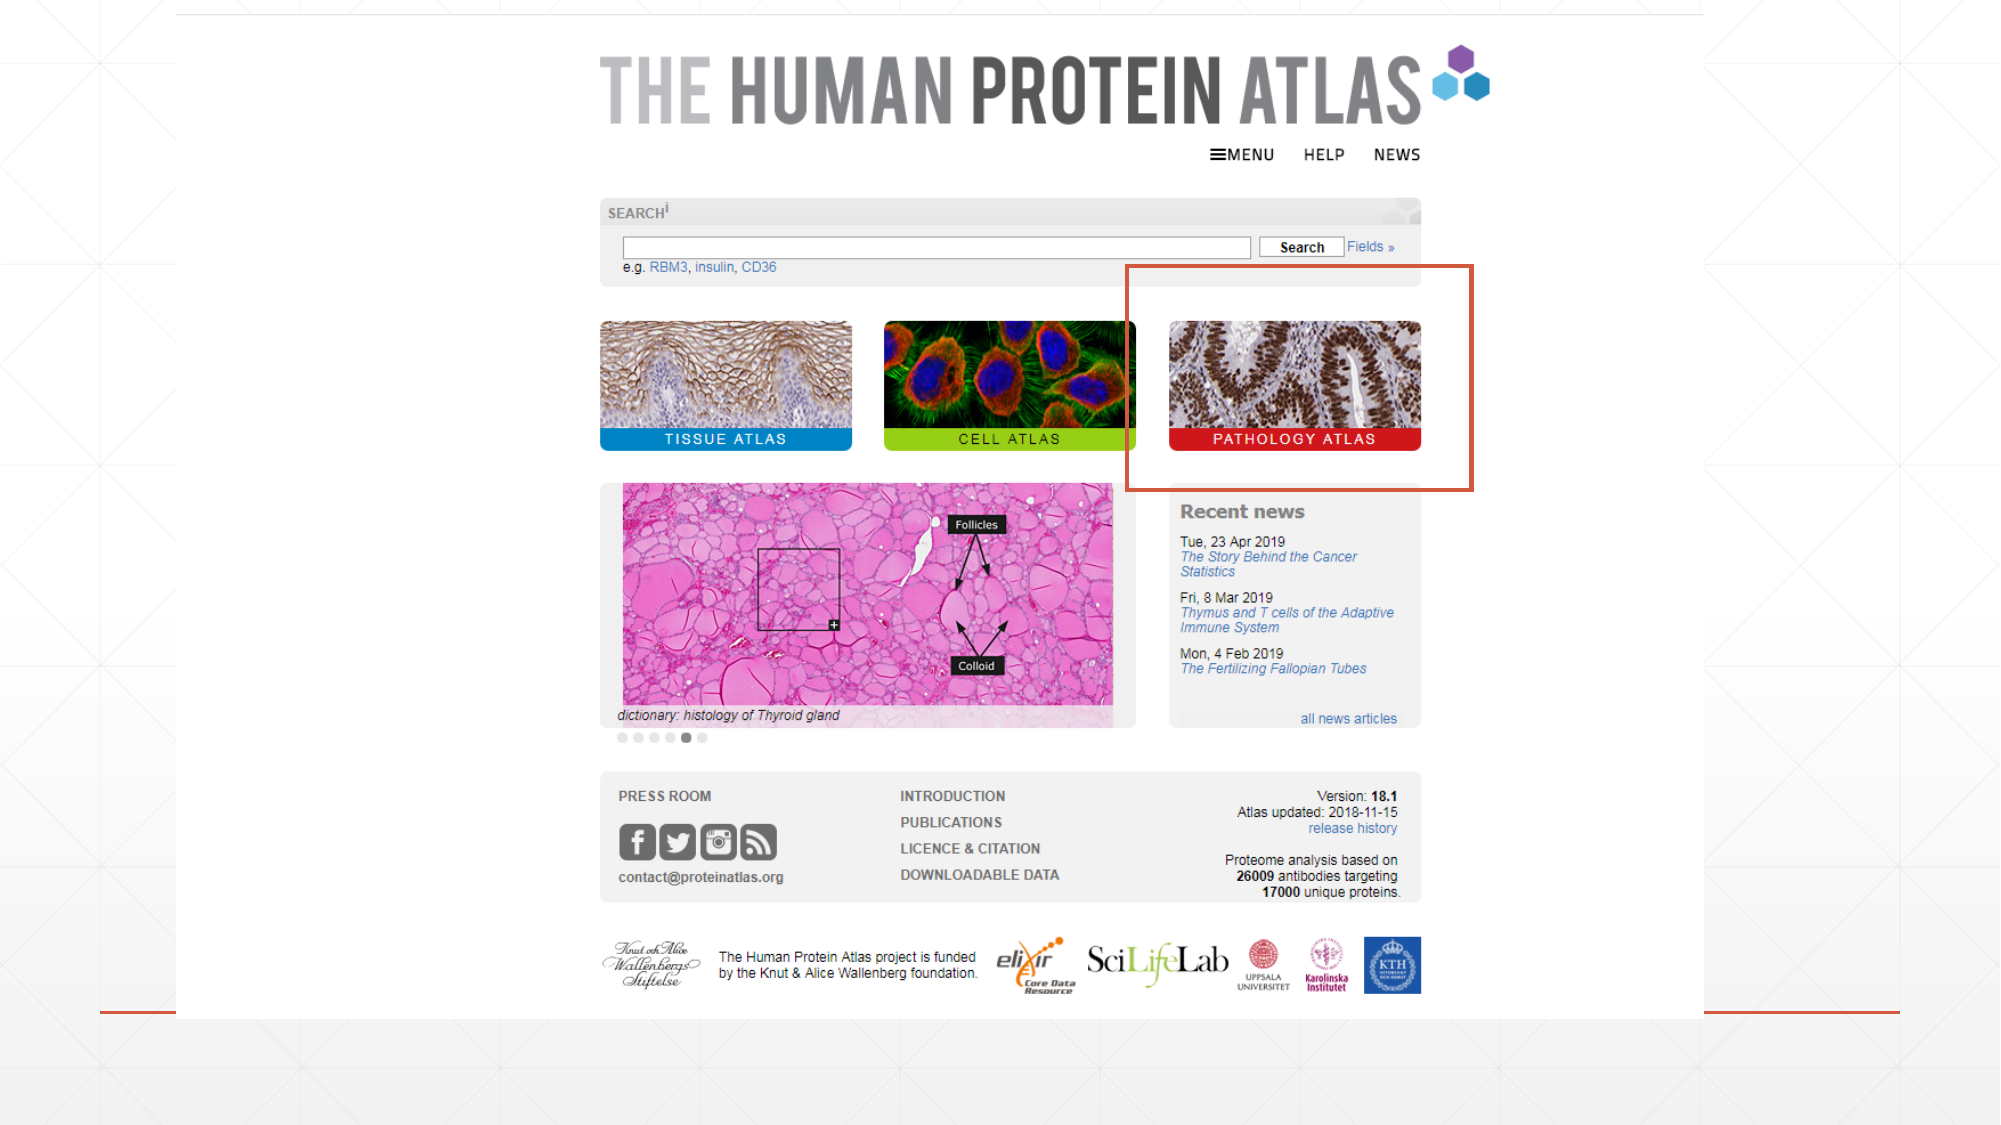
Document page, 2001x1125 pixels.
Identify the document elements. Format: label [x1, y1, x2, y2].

picture [176, 13, 1704, 1019]
